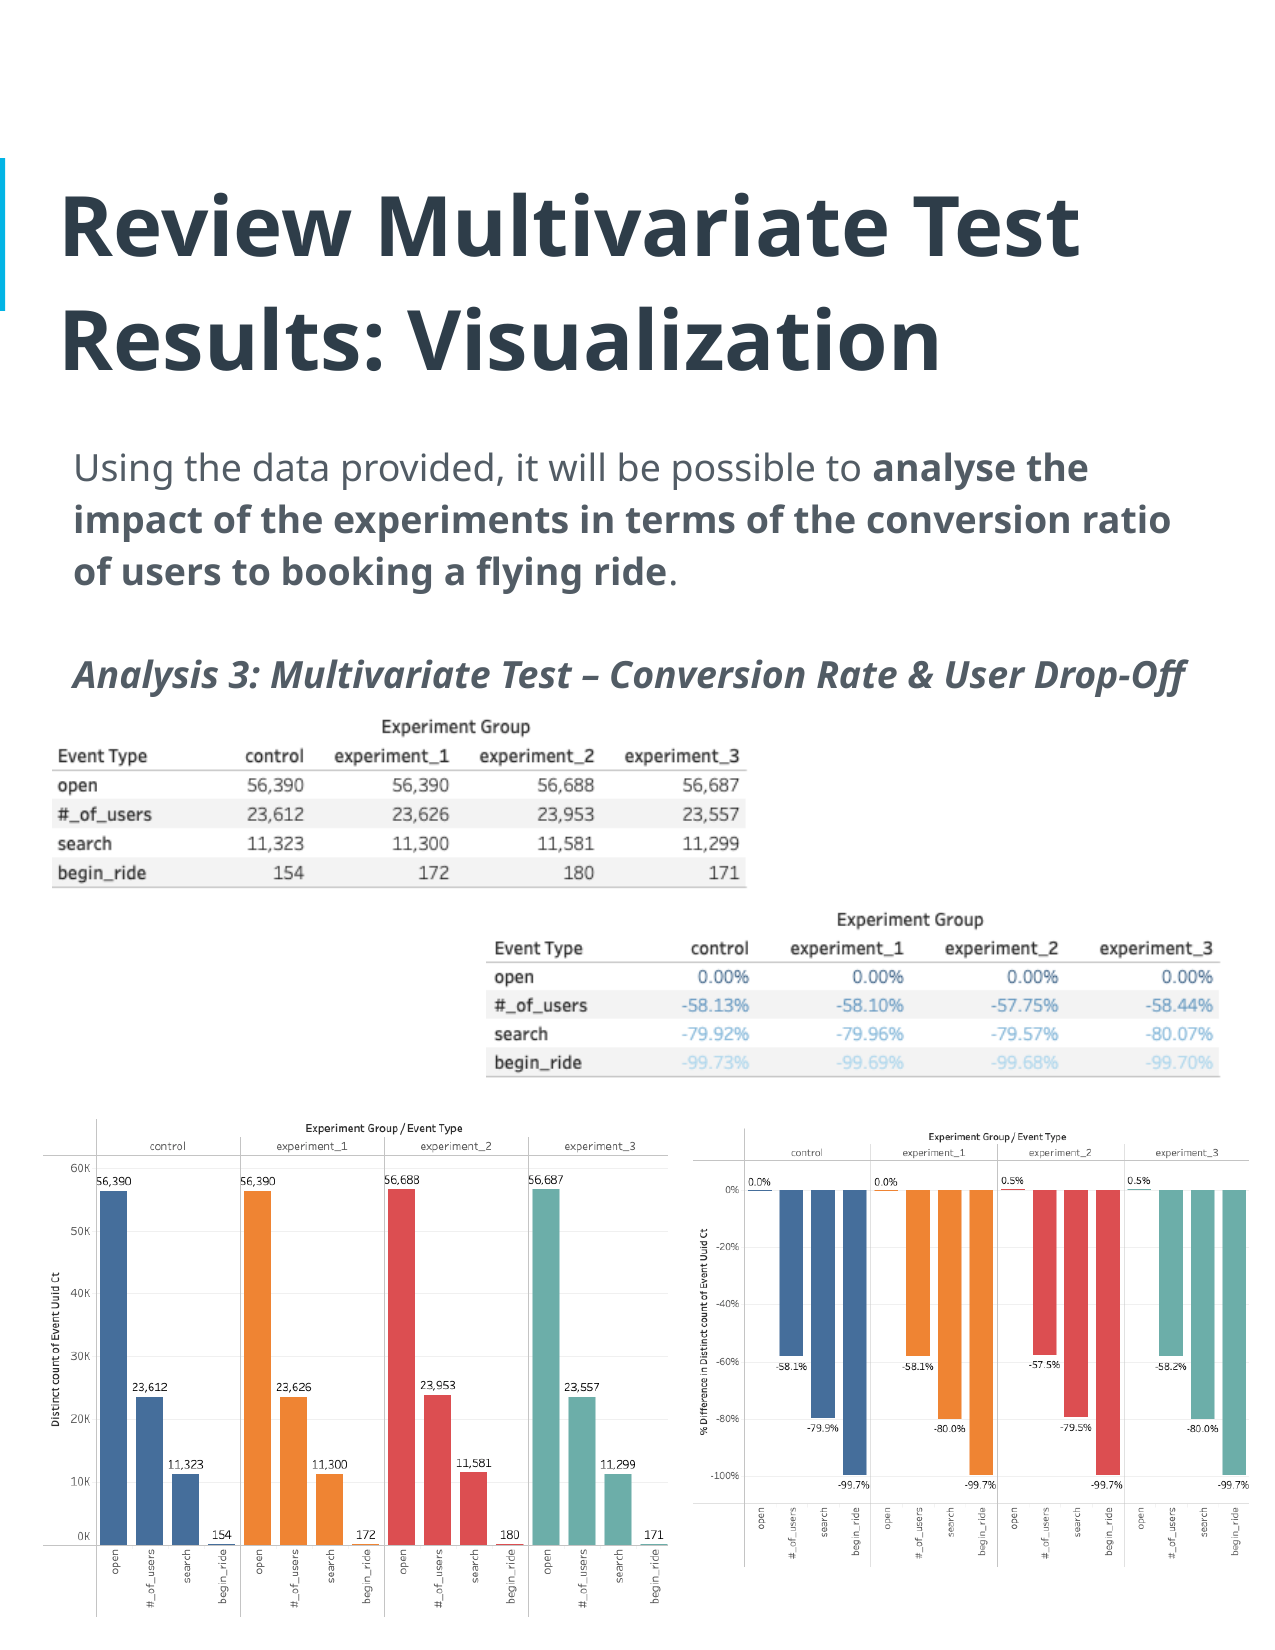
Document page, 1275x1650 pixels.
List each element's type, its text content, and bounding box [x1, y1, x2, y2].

picture [51, 704, 1232, 1089]
title Review Multivariate Test Results: Visualization [43, 142, 1232, 327]
picture [43, 1113, 668, 1620]
picture [692, 1121, 1249, 1568]
list Using the data provided, it will be possible to analyse the impact of the experiments in terms of the conversion ratio of users to booking a flying ride. Analysis 3: Multivariate Test – Conversion Rate & User Drop-Off [43, 422, 1232, 1447]
